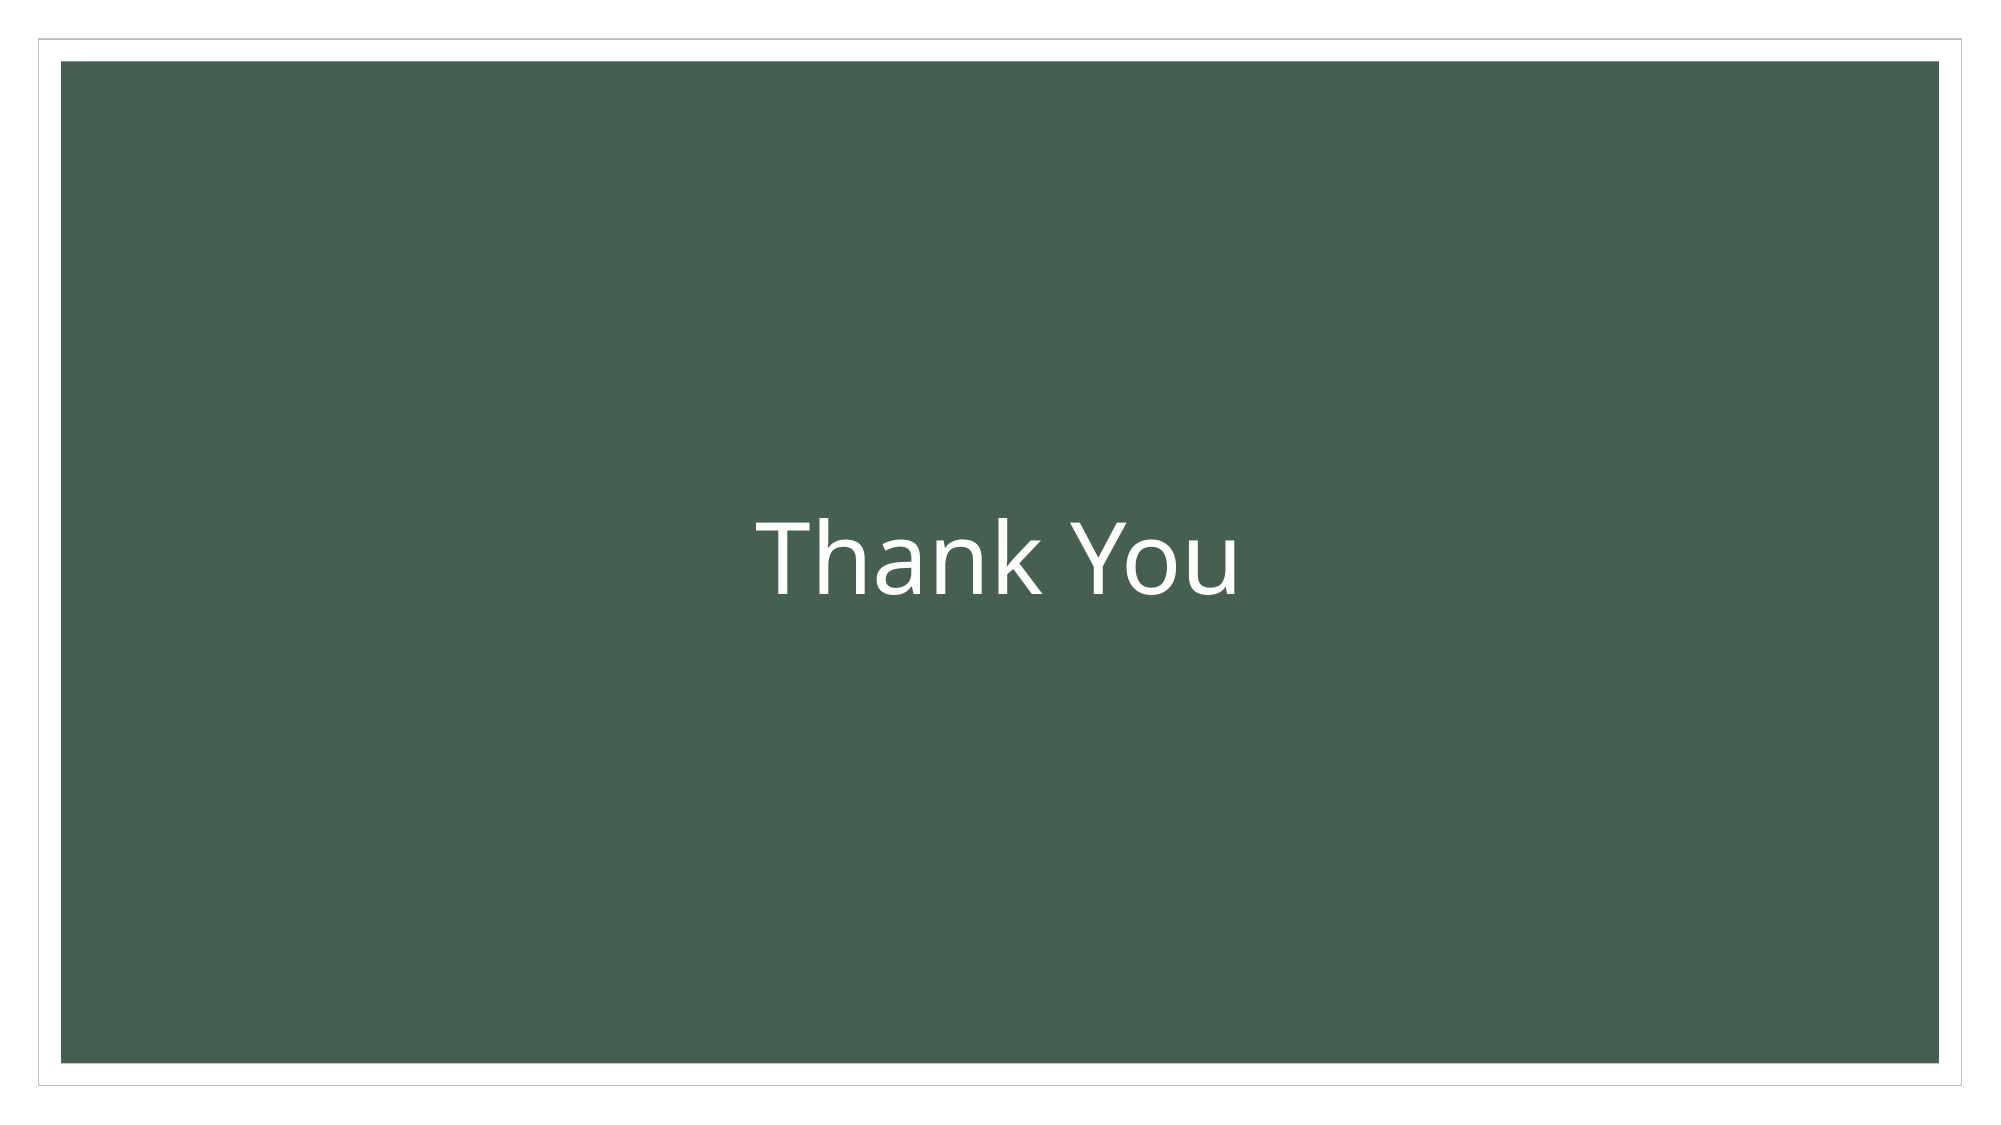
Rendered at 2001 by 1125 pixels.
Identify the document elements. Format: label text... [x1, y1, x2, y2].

title Thank You [178, 418, 1822, 707]
